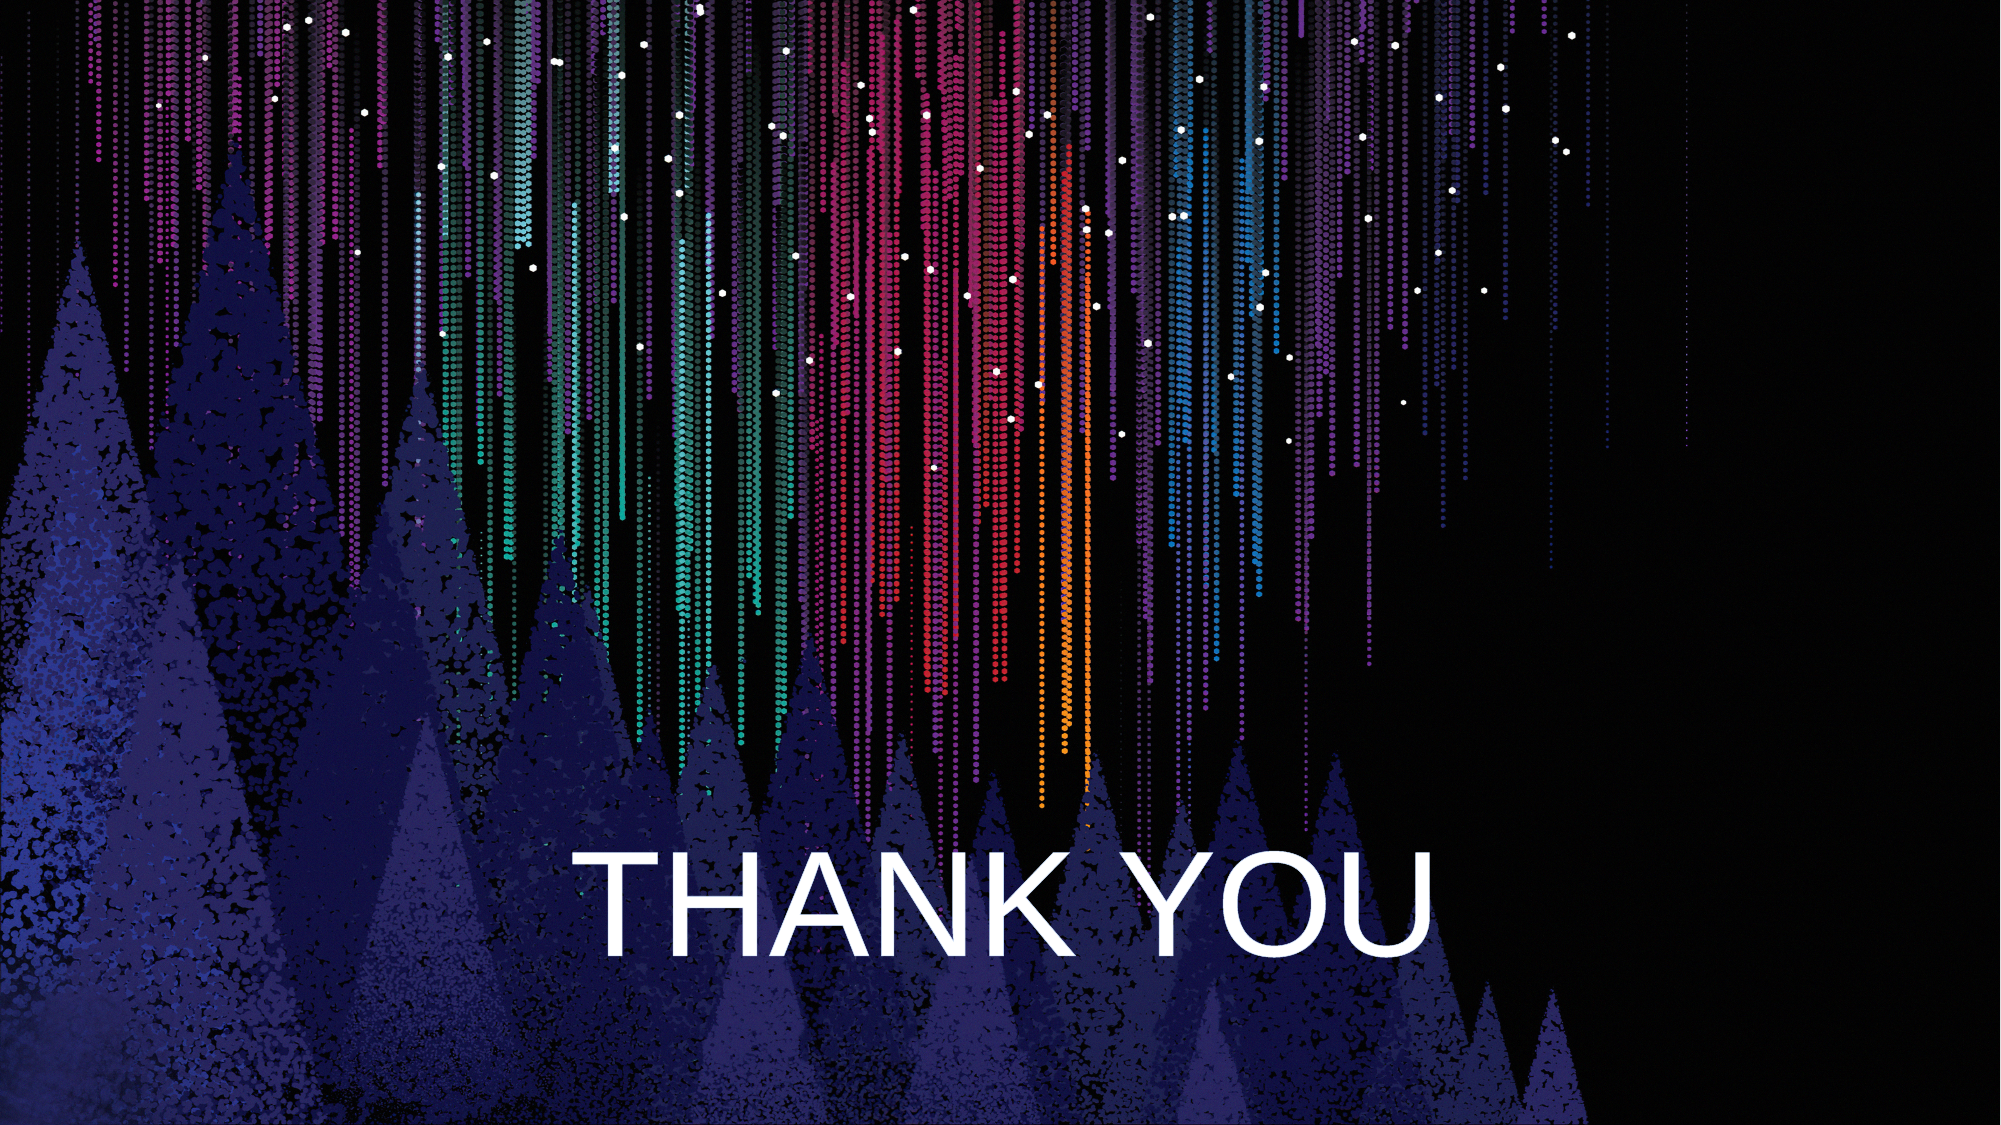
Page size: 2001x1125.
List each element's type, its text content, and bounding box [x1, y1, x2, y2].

picture [0, 0, 2001, 1125]
title THANK YOU [21, 697, 1990, 1094]
